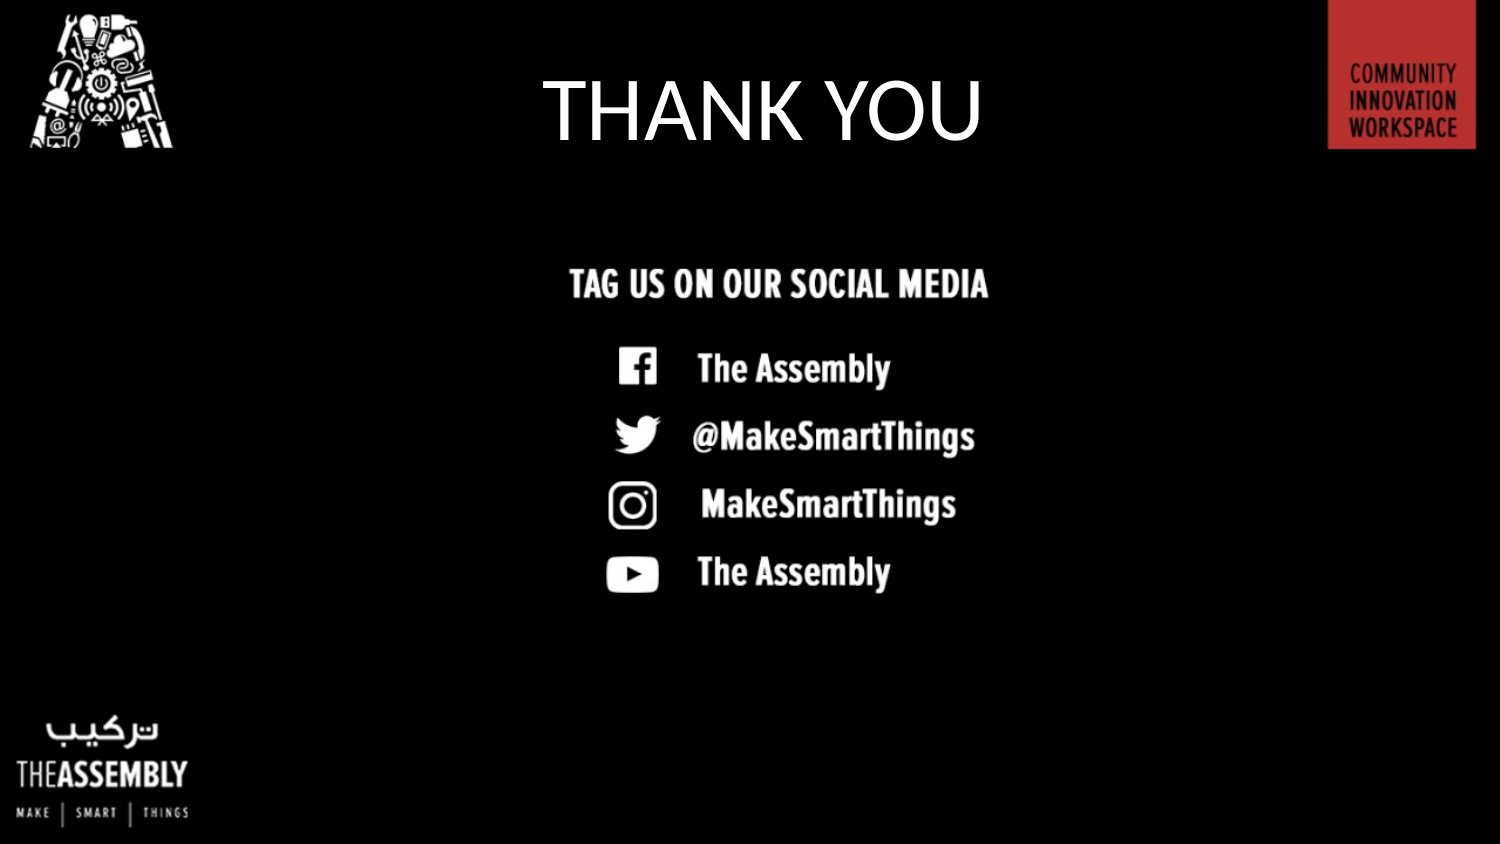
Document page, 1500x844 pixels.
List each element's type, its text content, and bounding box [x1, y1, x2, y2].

picture [0, 0, 1500, 844]
title THANK YOU [206, 33, 1318, 175]
